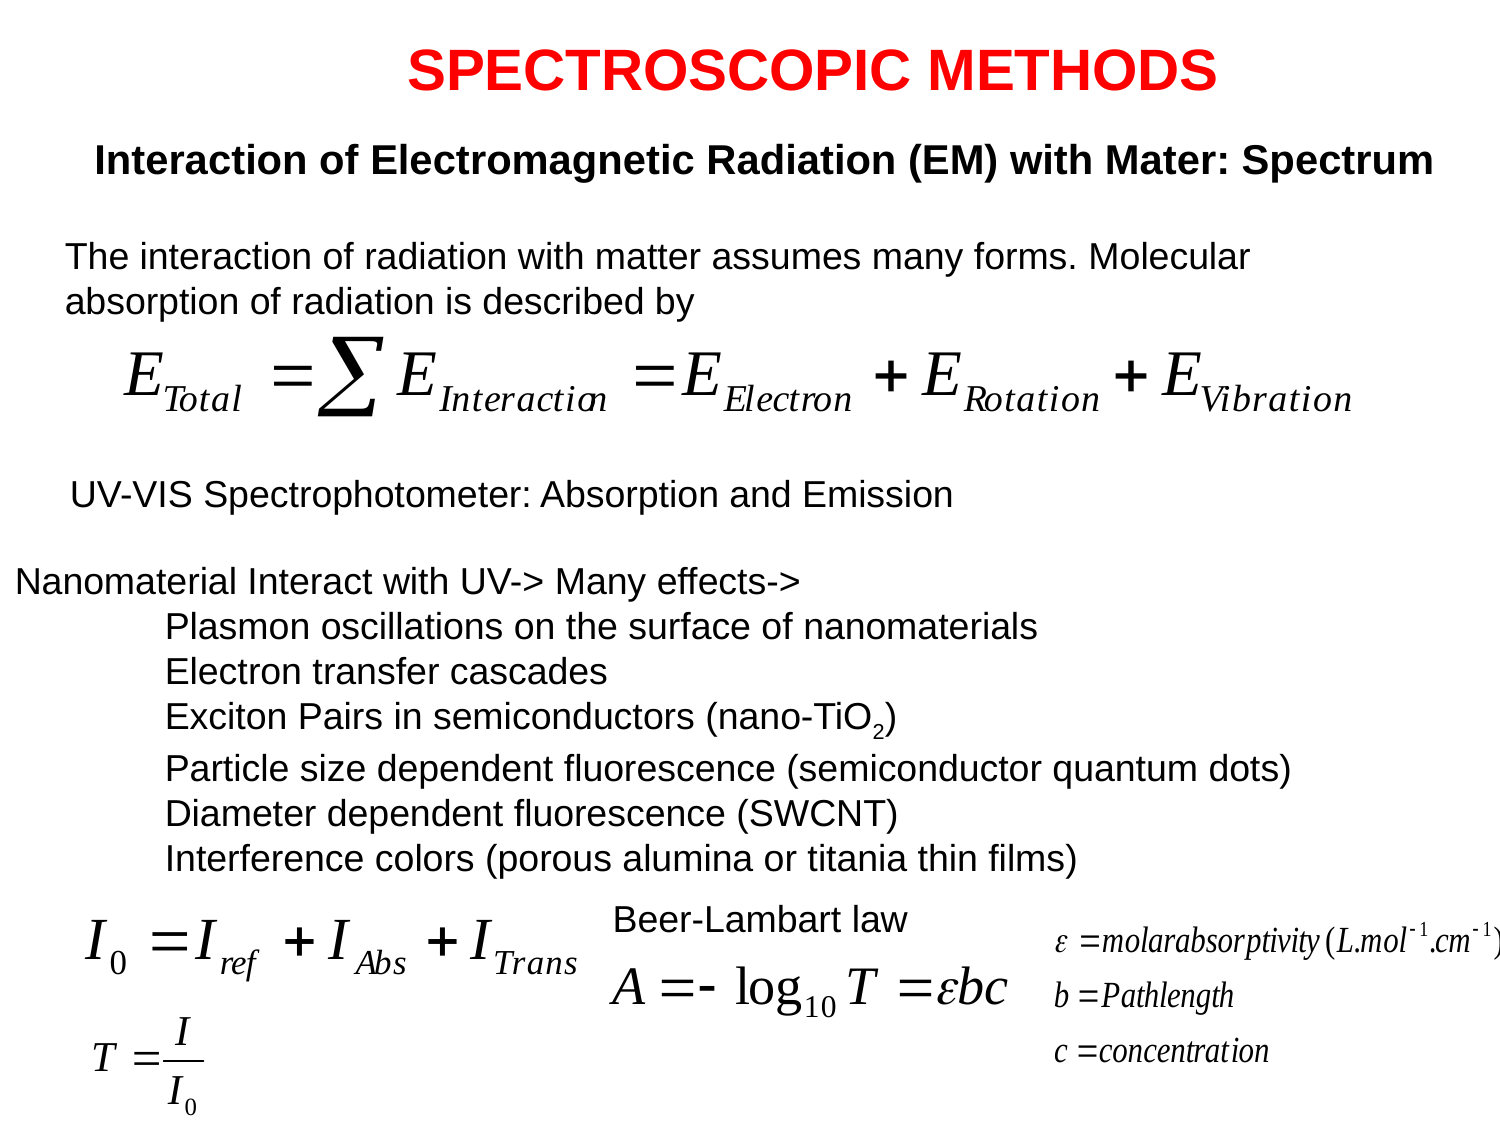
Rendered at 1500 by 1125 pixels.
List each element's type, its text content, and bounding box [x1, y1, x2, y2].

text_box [599, 949, 1020, 1032]
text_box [112, 324, 1365, 434]
text_box Nanomaterial Interact with UV-> Many effects-> Plasmon oscillations on the surface of nanomaterials Electron transfer cascades Exciton Pairs in semiconductors (nano-TiO2) Particle size dependent fluorescence (semiconductor quantum dots) Diameter dependent fluorescence (SWCNT) Interference colors (porous alumina or titania thin films) [0, 549, 1500, 886]
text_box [87, 1004, 212, 1125]
text_box The interaction of radiation with matter assumes many forms. Molecular absorption of radiation is described by [50, 224, 1438, 330]
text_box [1049, 912, 1500, 1073]
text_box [74, 899, 589, 995]
text_box Beer-Lambart law [597, 887, 923, 948]
text_box SPECTROSCOPIC METHODS [392, 24, 1234, 110]
text_box UV-VIS Spectrophotometer: Absorption and Emission [55, 462, 980, 523]
text_box Interaction of Electromagnetic Radiation (EM) with Mater: Spectrum [79, 125, 1450, 190]
